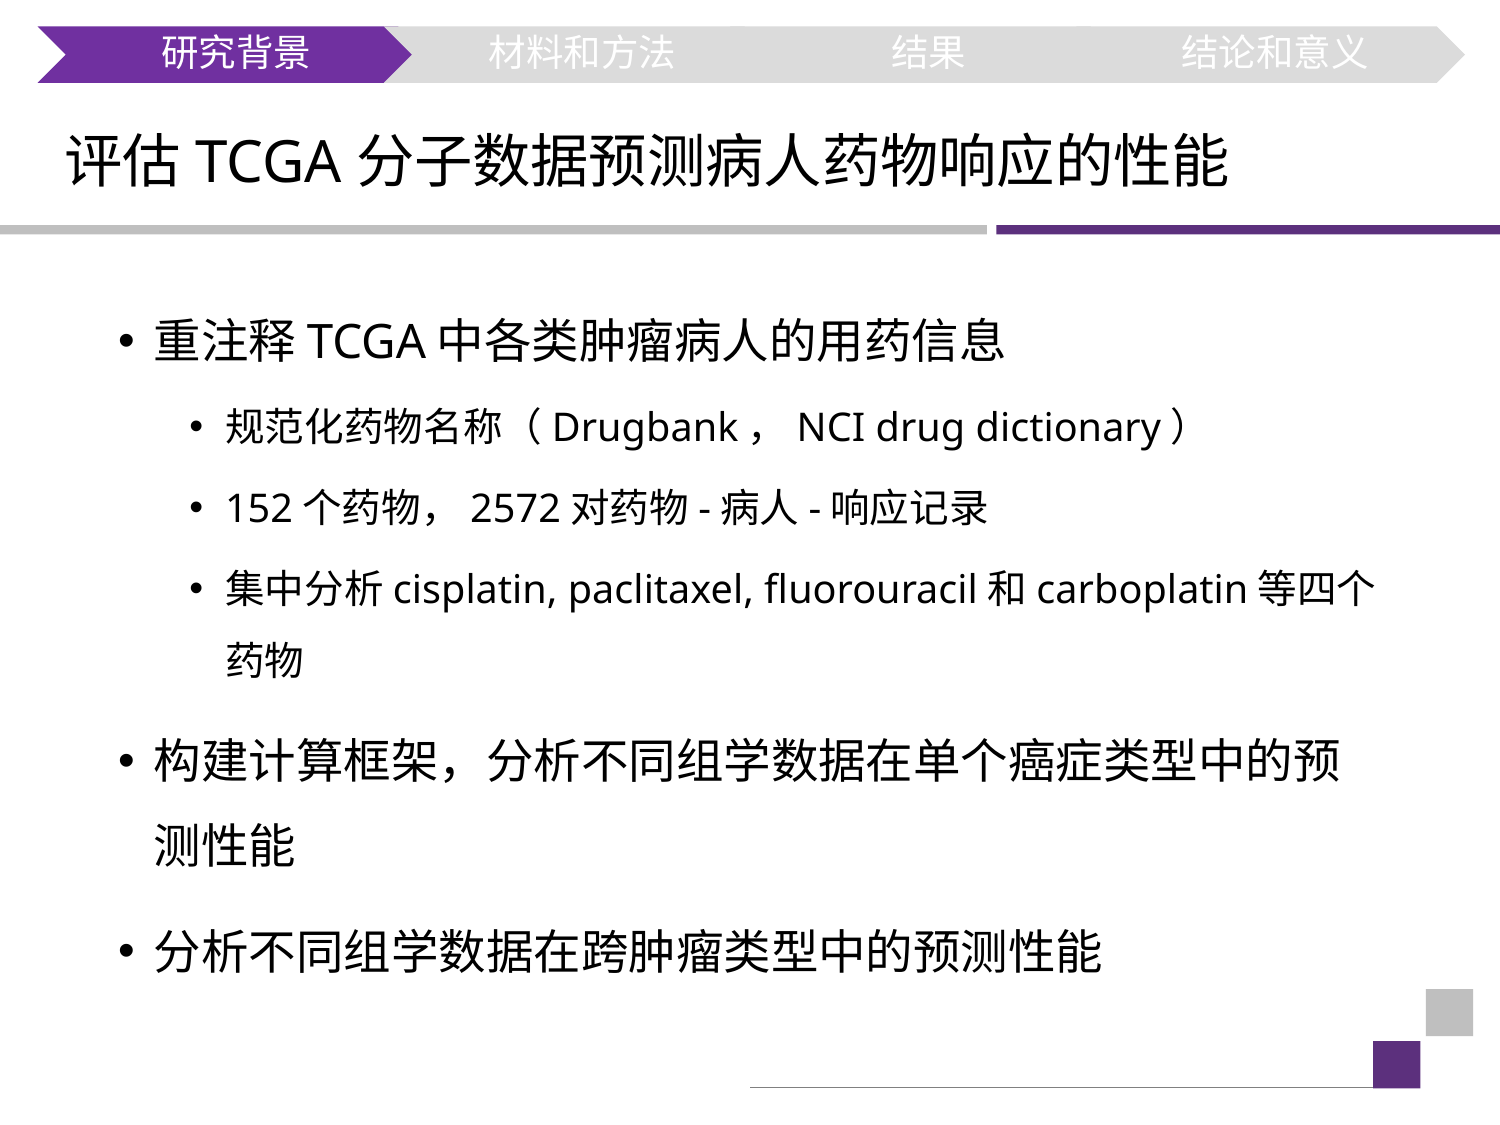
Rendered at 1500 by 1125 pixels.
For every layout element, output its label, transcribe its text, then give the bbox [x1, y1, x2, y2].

title 评估TCGA分子数据预测病人药物响应的性能 [49, 112, 1451, 217]
list 重注释TCGA中各类肿瘤病人的用药信息 规范化药物名称（Drugbank，NCI drug dictionary） 152个药物，2572对药物-病人-响应记录 集中分析cisplatin, paclitaxel, fluorouracil和carboplatin等四个药物 构建计算框架，分析不同组学数据在单个癌症类型中的预测性能 分析不同组学数据在跨肿瘤类型中的预测性能 [103, 275, 1397, 990]
text_box [1372, 1040, 1421, 1087]
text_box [0, 225, 1500, 235]
text_box [1425, 988, 1474, 1037]
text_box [39, 27, 1465, 82]
